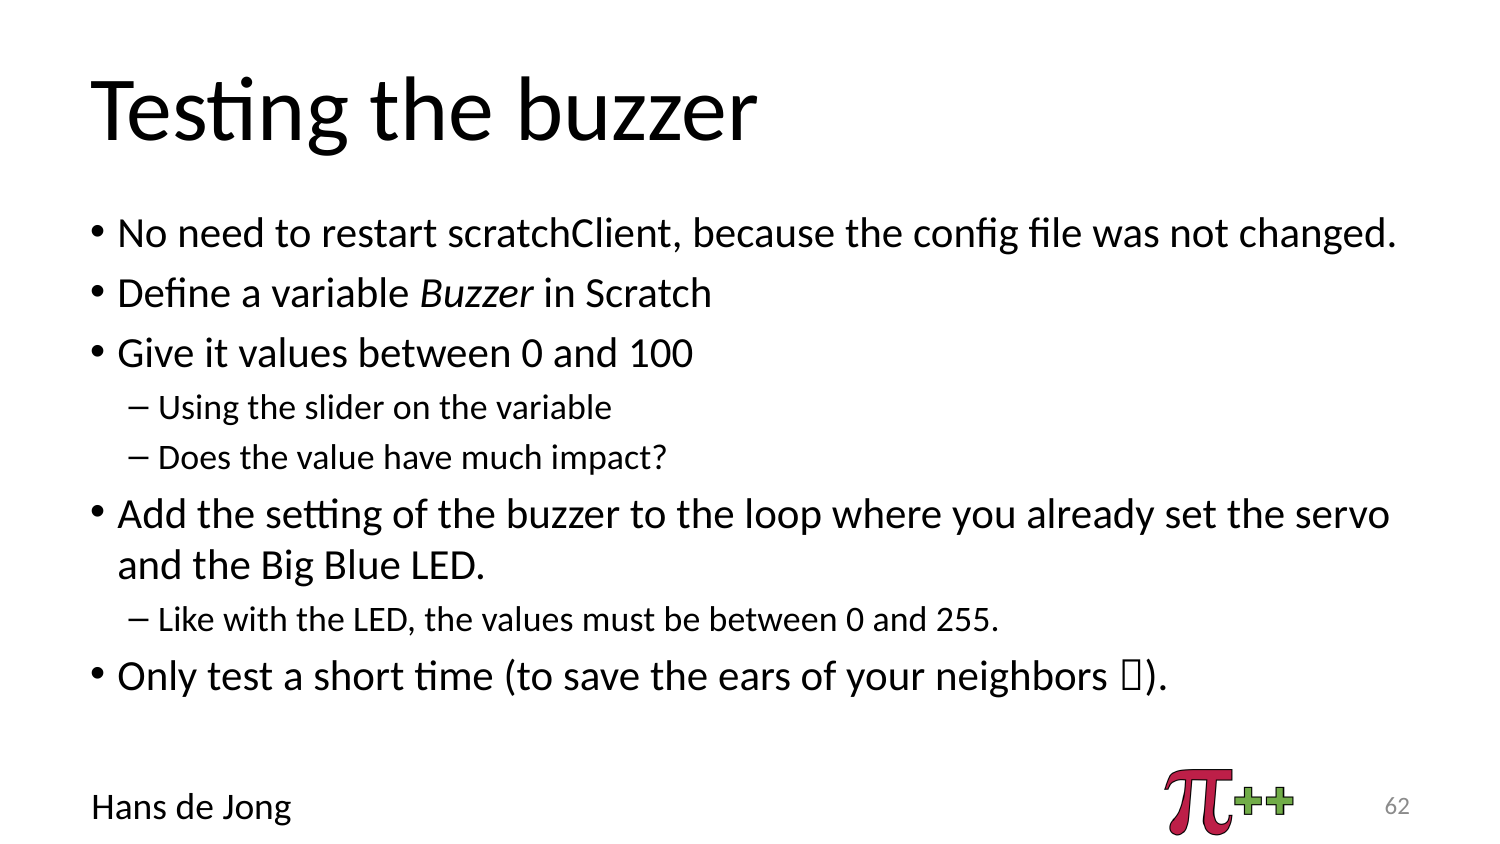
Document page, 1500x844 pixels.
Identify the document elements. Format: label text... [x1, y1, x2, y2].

title Testing the buzzer [75, 33, 1425, 175]
list No need to restart scratchClient, because the config file was not changed. Define a variable Buzzer in Scratch Give it values between 0 and 100 Using the slider on the variable Does the value have much impact? Add the setting of the buzzer to the loop where you already set the servo and the Big Blue LED. Like with the LED, the values must be between 0 and 255. Only test a short time (to save the ears of your neighbors ). [75, 196, 1425, 754]
picture [1163, 768, 1294, 836]
slide_number 62 [1340, 782, 1425, 827]
